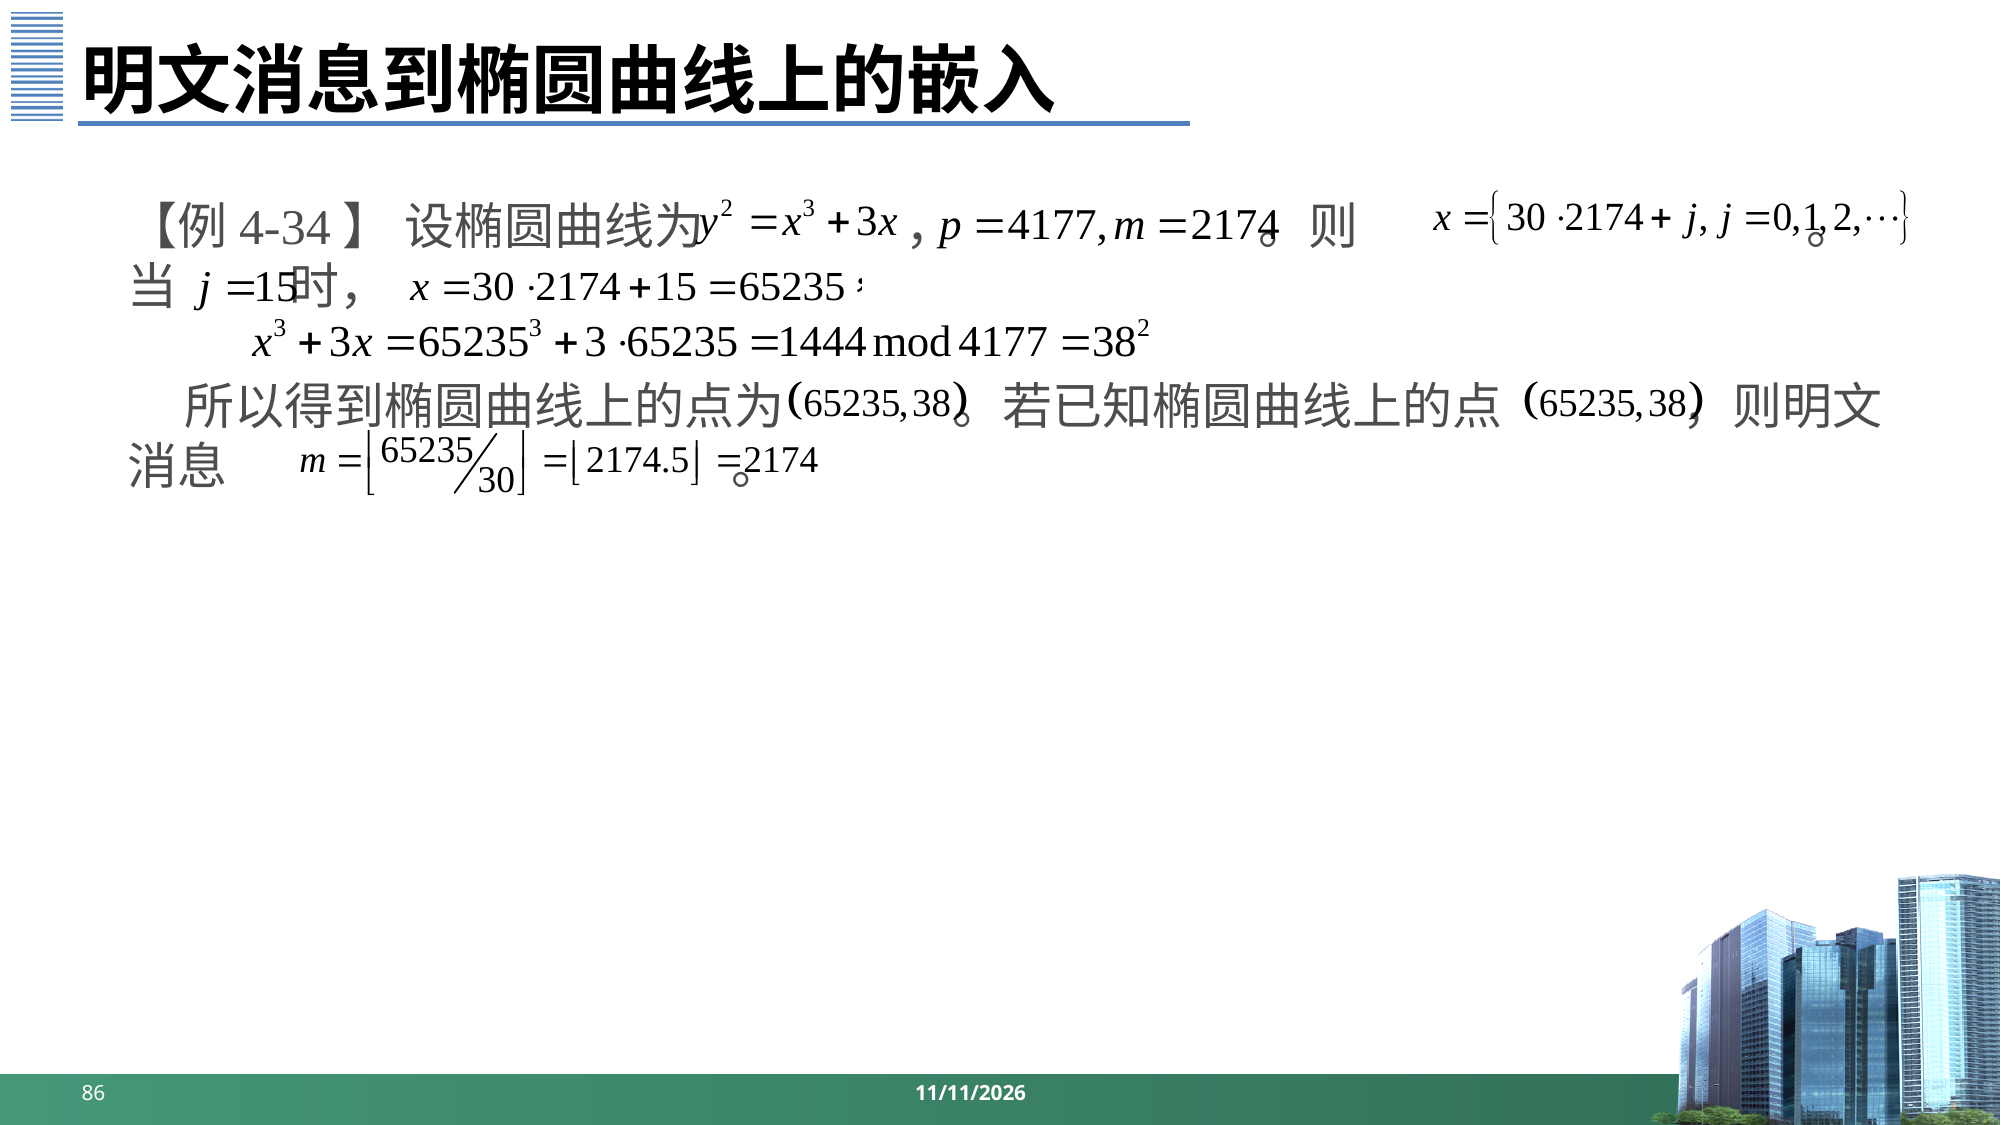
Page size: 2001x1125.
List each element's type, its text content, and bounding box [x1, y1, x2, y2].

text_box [926, 199, 1288, 259]
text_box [1518, 373, 1707, 440]
text_box 【例4-34】 设椭圆曲线为 ， 。则 。当 时， 所以得到椭圆曲线上的点为 。若已知椭圆曲线上的点 ，则明文消息 。 [829, 187, 1913, 503]
title 明文消息到椭圆曲线上的嵌入 [67, 31, 1650, 124]
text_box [688, 188, 907, 254]
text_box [183, 261, 304, 321]
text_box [293, 422, 825, 505]
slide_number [900, 1072, 1367, 1113]
slide_number 86 [66, 1072, 184, 1113]
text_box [401, 262, 862, 307]
picture [11, 12, 64, 121]
text_box 【例4-34】 设椭圆曲线为 ， 。则 。当 时， 所以得到椭圆曲线上的点为 。若已知椭圆曲线上的点 ，则明文消息 。 [112, 187, 777, 503]
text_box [783, 373, 972, 440]
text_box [243, 308, 1158, 368]
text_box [1425, 186, 1924, 254]
